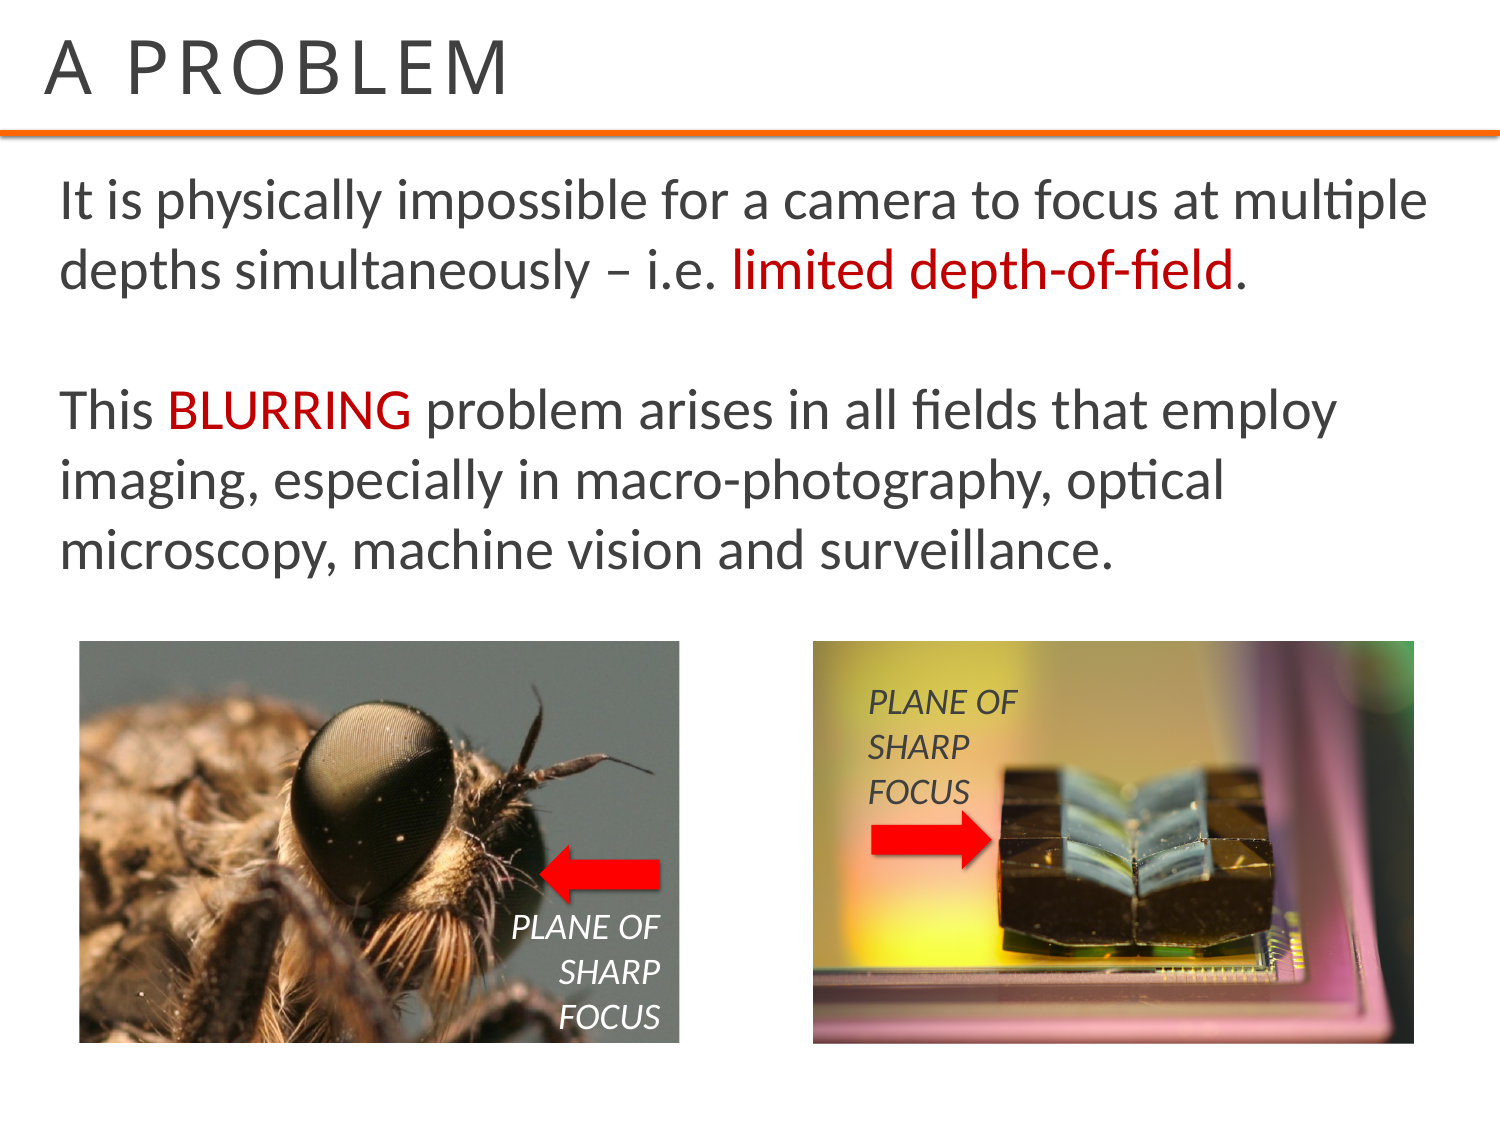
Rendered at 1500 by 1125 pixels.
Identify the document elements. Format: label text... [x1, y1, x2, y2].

picture [813, 641, 1414, 1044]
text_box It is physically impossible for a camera to focus at multiple depths simultaneously – i.e. limited depth-of-field. This BLURRING problem arises in all fields that employ imaging, especially in macro-photography, optical microscopy, machine vision and surveillance. [44, 154, 1455, 589]
picture [79, 641, 680, 1043]
text_box A PROBLEM [30, 12, 526, 118]
